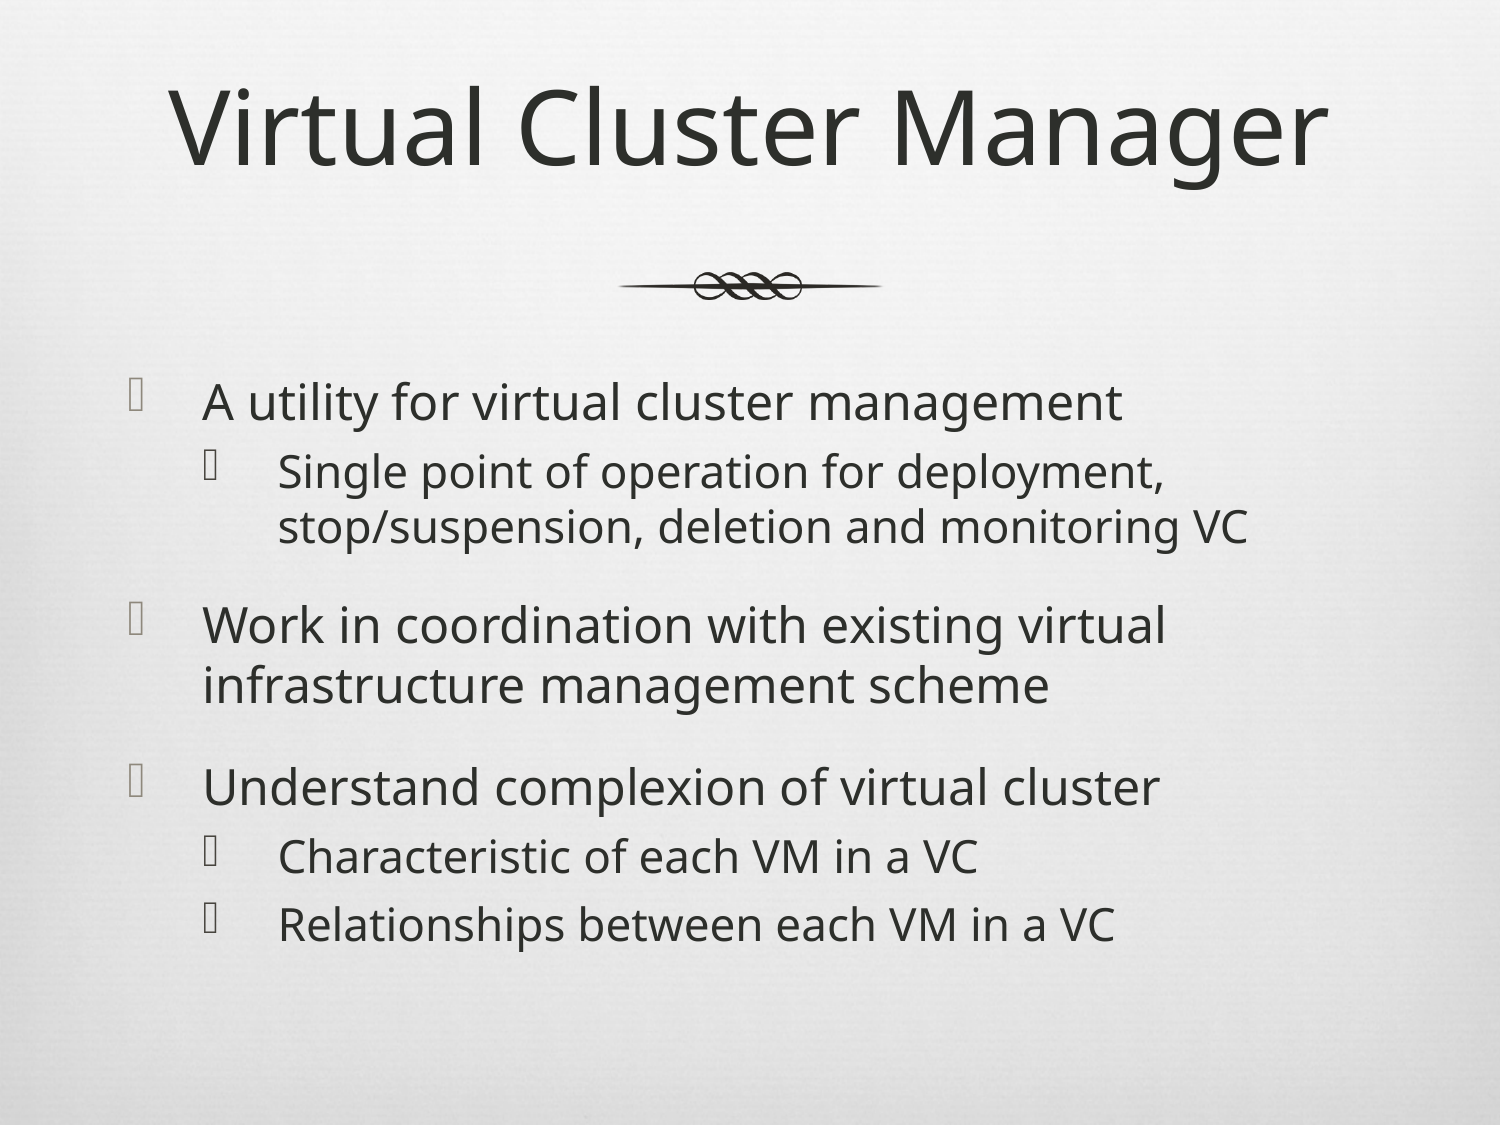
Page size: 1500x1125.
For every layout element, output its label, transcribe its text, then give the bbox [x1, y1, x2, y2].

picture [615, 272, 885, 300]
title Virtual Cluster Manager [112, 11, 1388, 236]
list A utility for virtual cluster management Single point of operation for deployment, stop/suspension, deletion and monitoring VC Work in coordination with existing virtual infrastructure management scheme Understand complexion of virtual cluster Characteristic of each VM in a VC Relationships between each VM in a VC [112, 362, 1388, 1046]
